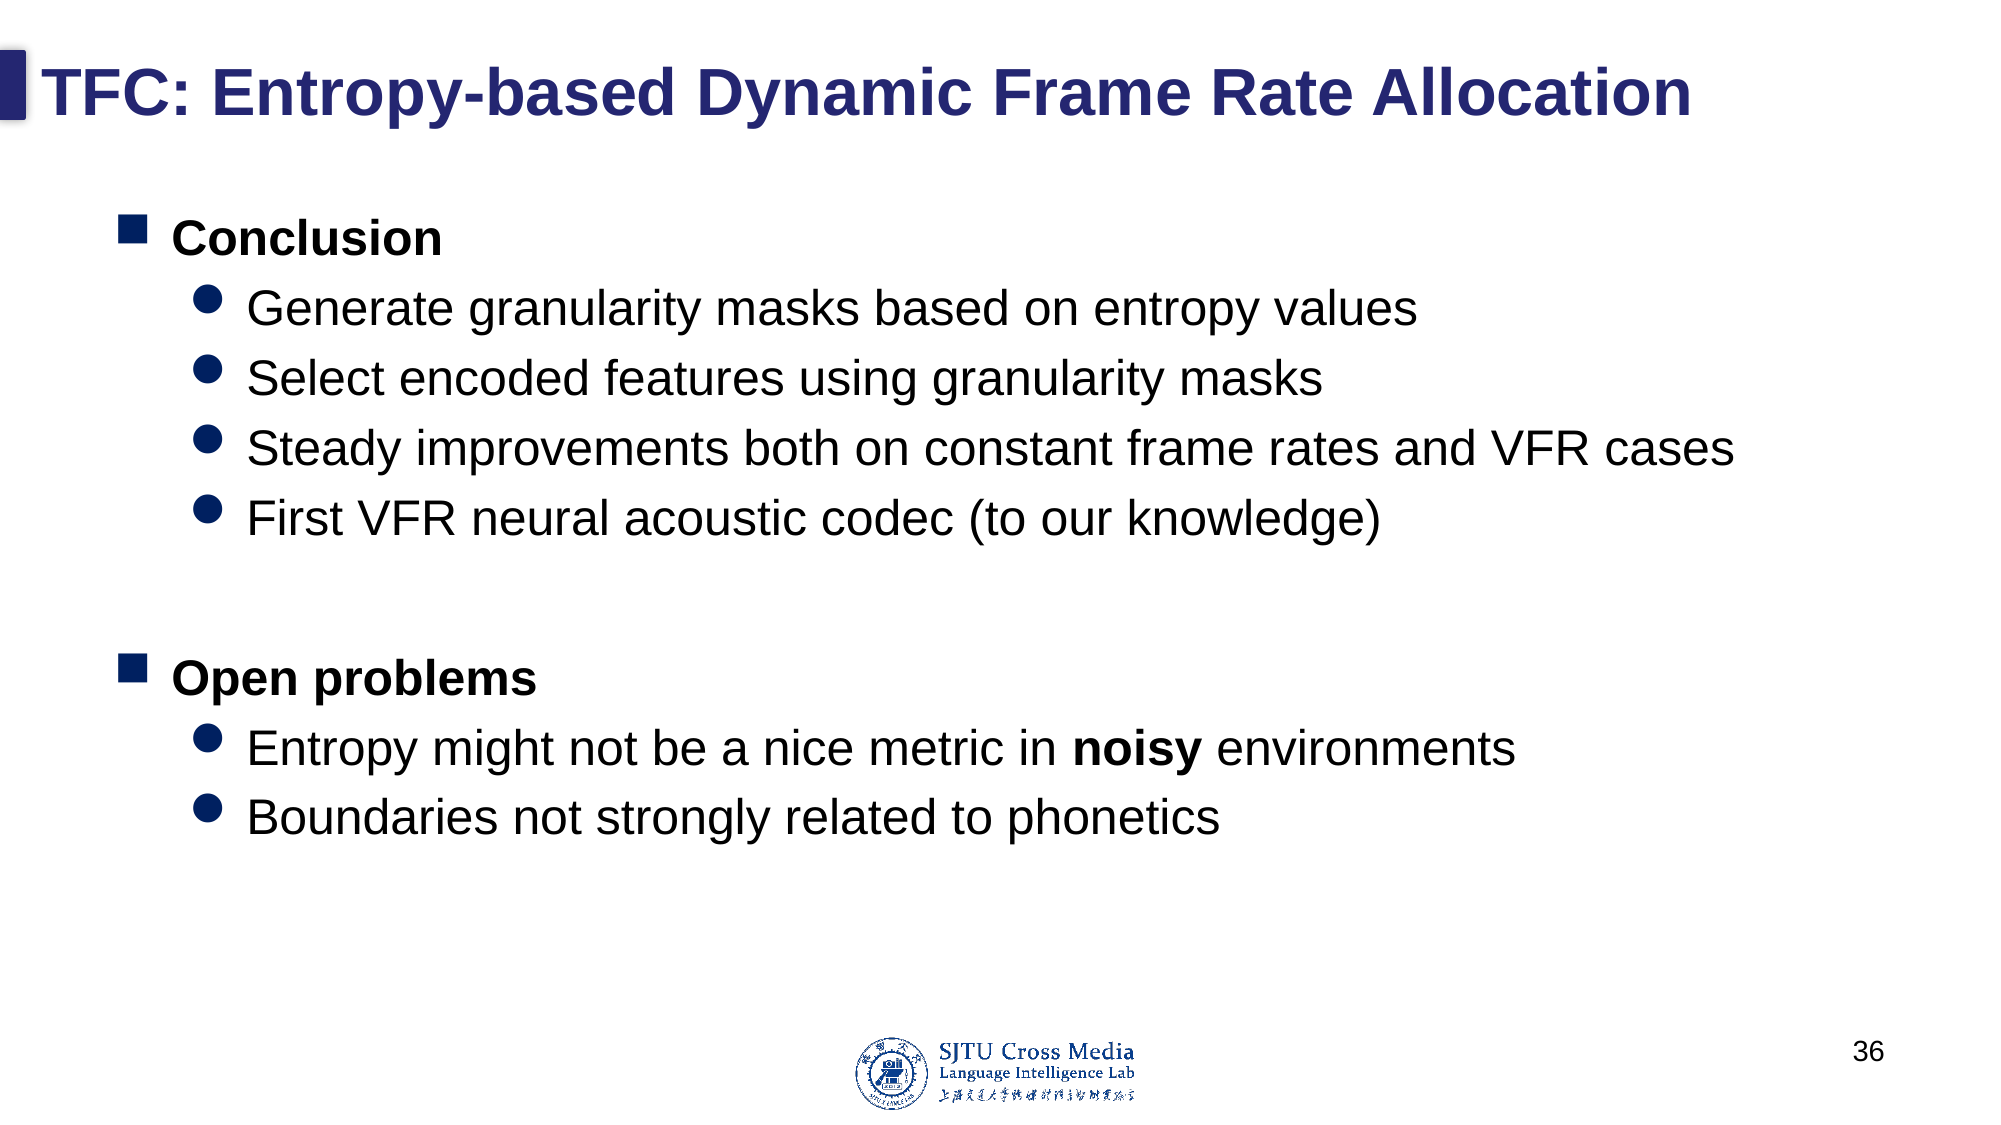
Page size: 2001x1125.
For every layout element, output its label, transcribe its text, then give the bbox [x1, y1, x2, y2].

title TFC: Entropy-based Dynamic Frame Rate Allocation [25, 0, 1969, 199]
slide_number 36 [1433, 1024, 1901, 1103]
picture [832, 1024, 1162, 1123]
list Conclusion Generate granularity masks based on entropy values Select encoded features using granularity masks Steady improvements both on constant frame rates and VFR cases First VFR neural acoustic codec (to our knowledge) Open problems Entropy might not be a nice metric in noisy environments Boundaries not strongly related to phonetics [99, 197, 1914, 1000]
